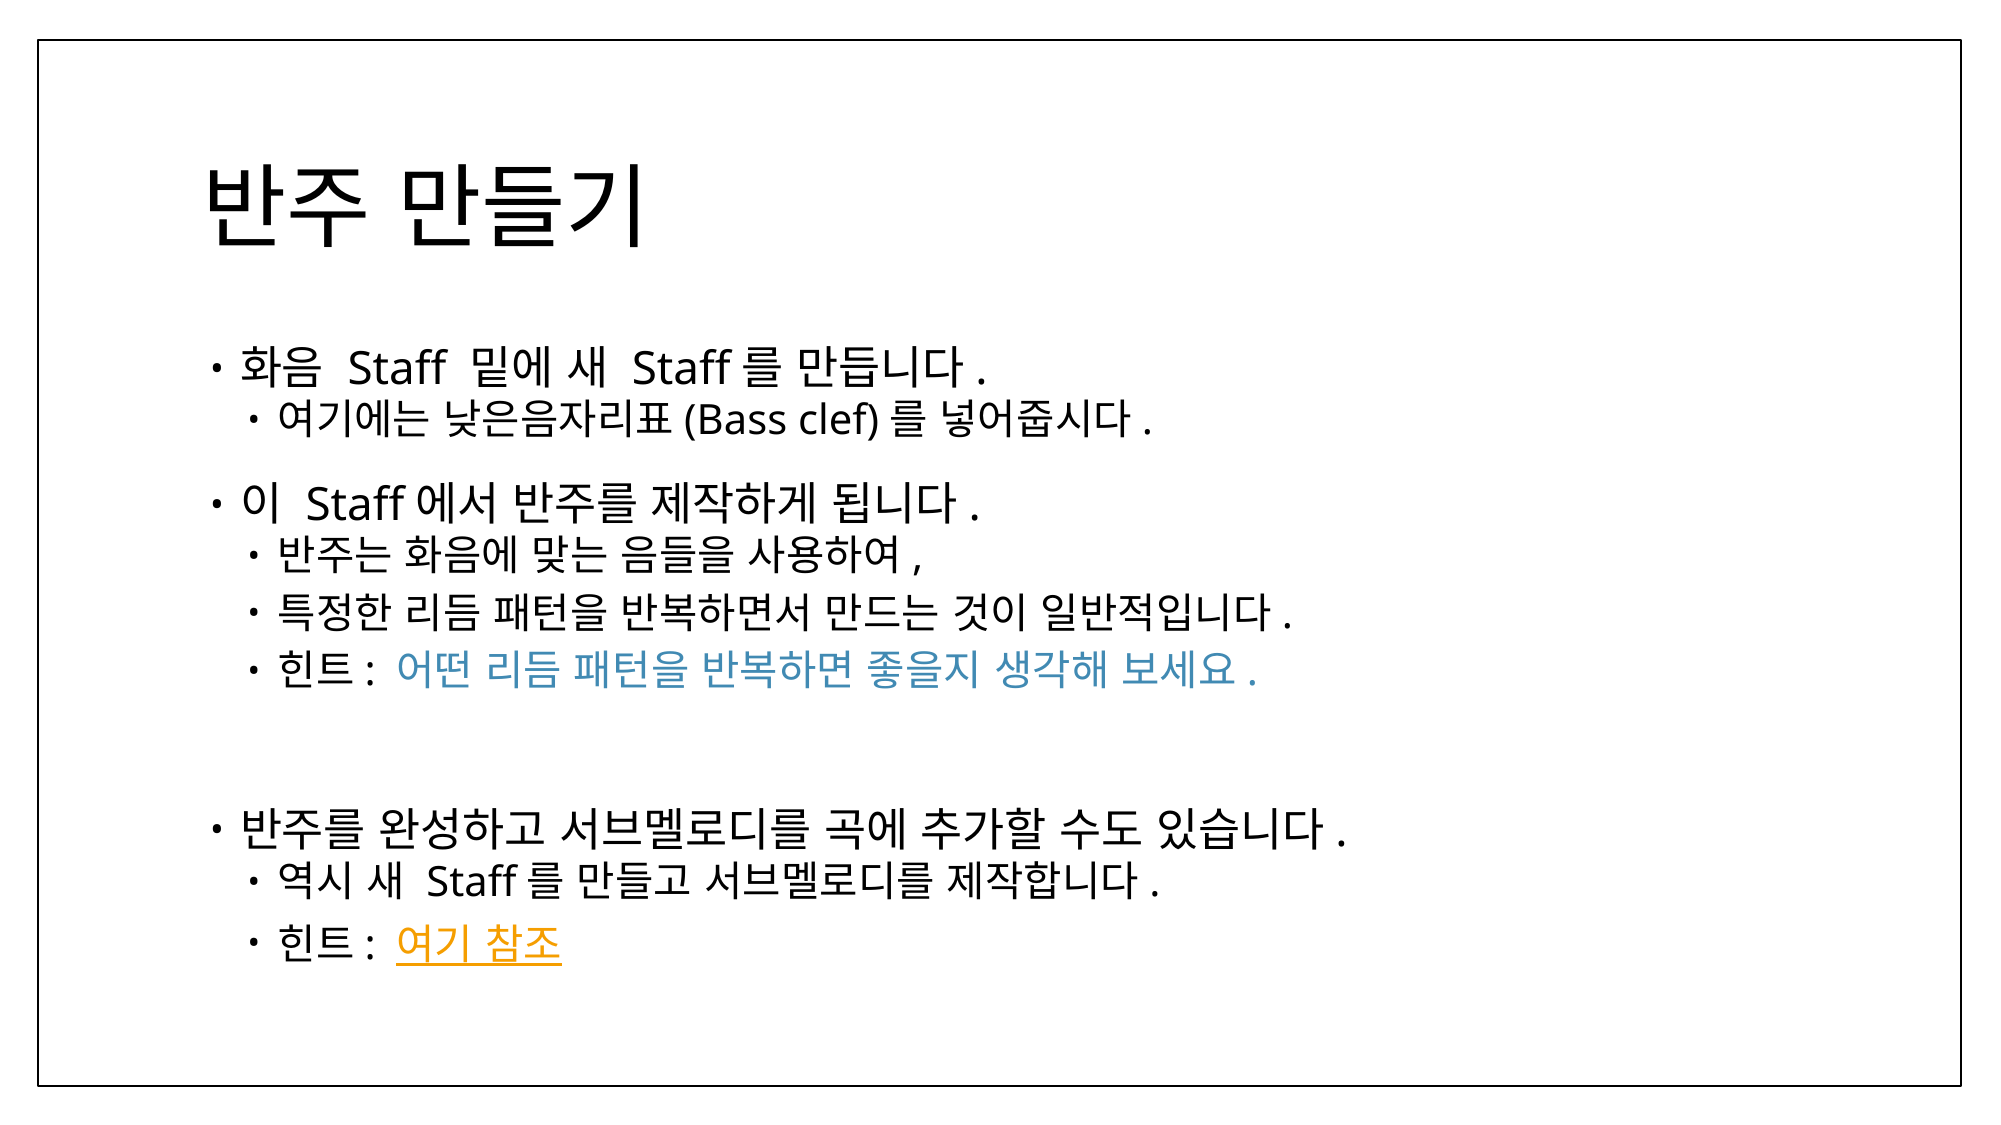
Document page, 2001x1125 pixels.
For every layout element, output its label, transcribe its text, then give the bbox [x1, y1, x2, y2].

title 반주 만들기 [187, 99, 1808, 323]
list 화음 Staff 밑에 새 Staff를 만듭니다. 여기에는 낮은음자리표(Bass clef)를 넣어줍시다. 이 Staff에서 반주를 제작하게 됩니다. 반주는 화음에 맞는 음들을 사용하여, 특정한 리듬 패턴을 반복하면서 만드는 것이 일반적입니다. 힌트: 어떤 리듬 패턴을 반복하면 좋을지 생각해 보세요. 반주를 완성하고 서브멜로디를 곡에 추가할 수도 있습니다. 역시 새 Staff를 만들고 서브멜로디를 제작합니다. 힌트: 여기 참조 [187, 337, 1808, 1000]
